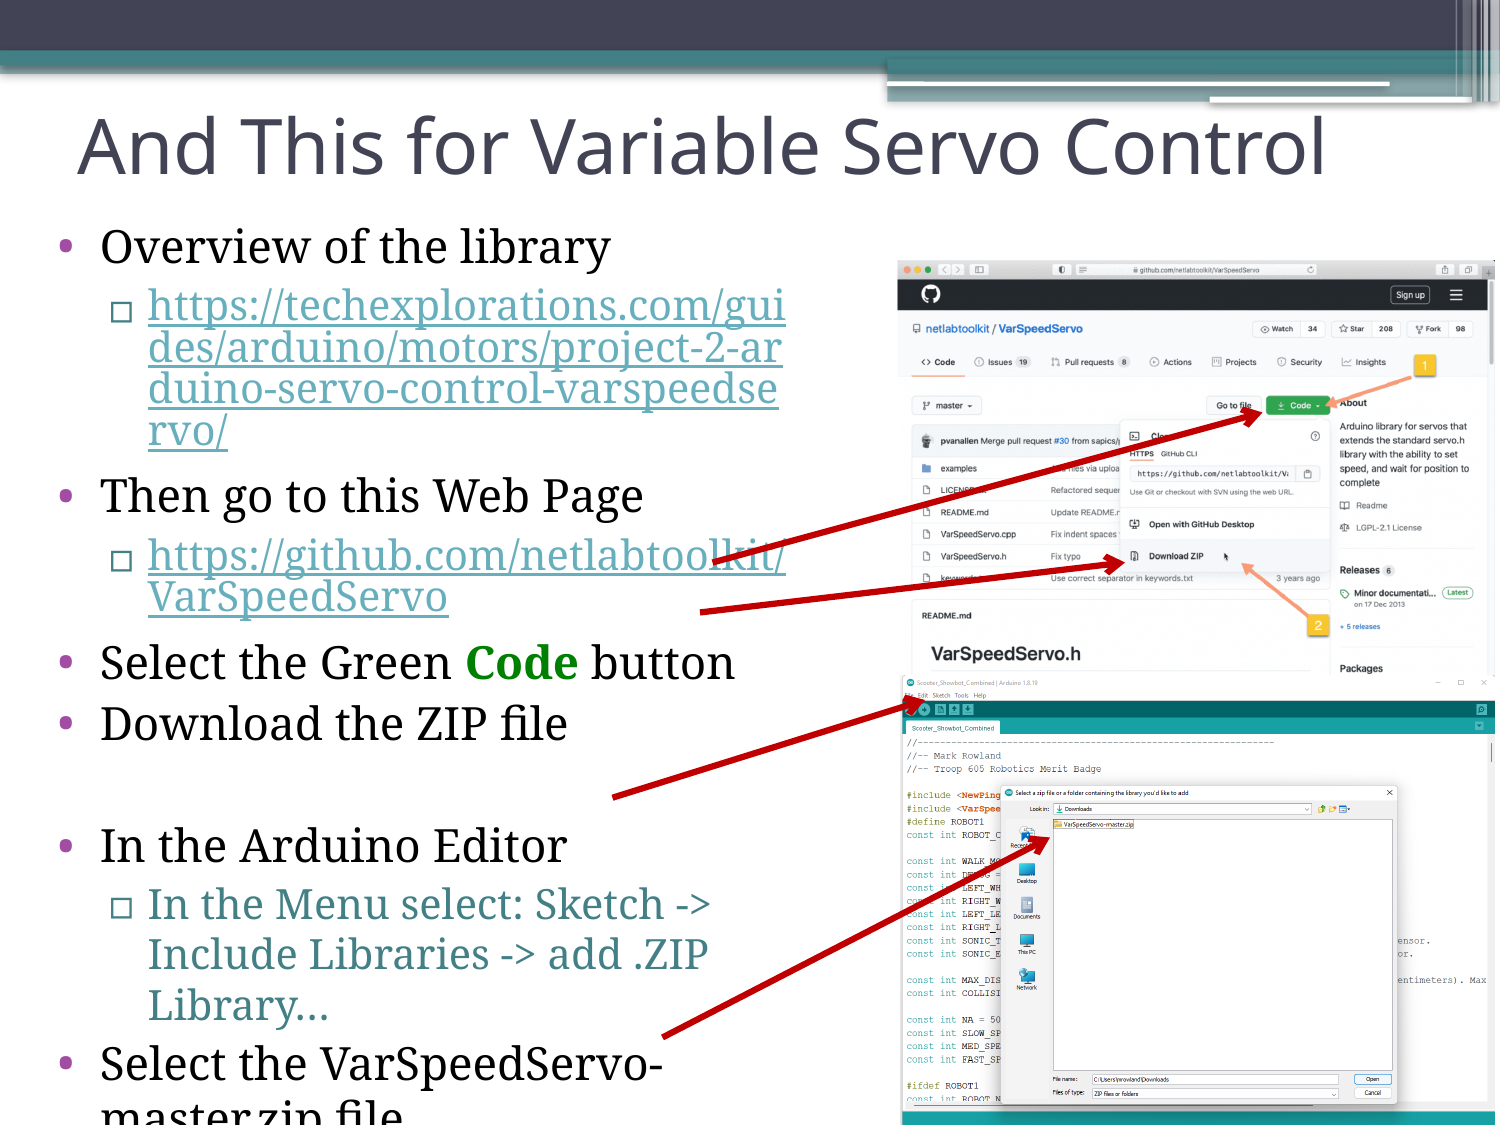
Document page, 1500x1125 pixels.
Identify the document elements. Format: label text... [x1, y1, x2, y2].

list Overview of the library https://techexplorations.com/guides/arduino/motors/project-2-arduino-servo-control-varspeedservo/ Then go to this Web Page https://github.com/netlabtoolkit/VarSpeedServo Select the Green Code button Download the ZIP file In the Arduino Editor In the Menu select: Sketch -> Include Libraries -> add .ZIP Library… Select the VarSpeedServo-master.zip file [24, 210, 813, 1113]
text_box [699, 562, 1126, 613]
title And This for Variable Servo Control [62, 50, 1413, 238]
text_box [712, 412, 1263, 563]
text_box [662, 837, 1051, 1038]
picture [895, 258, 1496, 1125]
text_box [612, 699, 926, 798]
